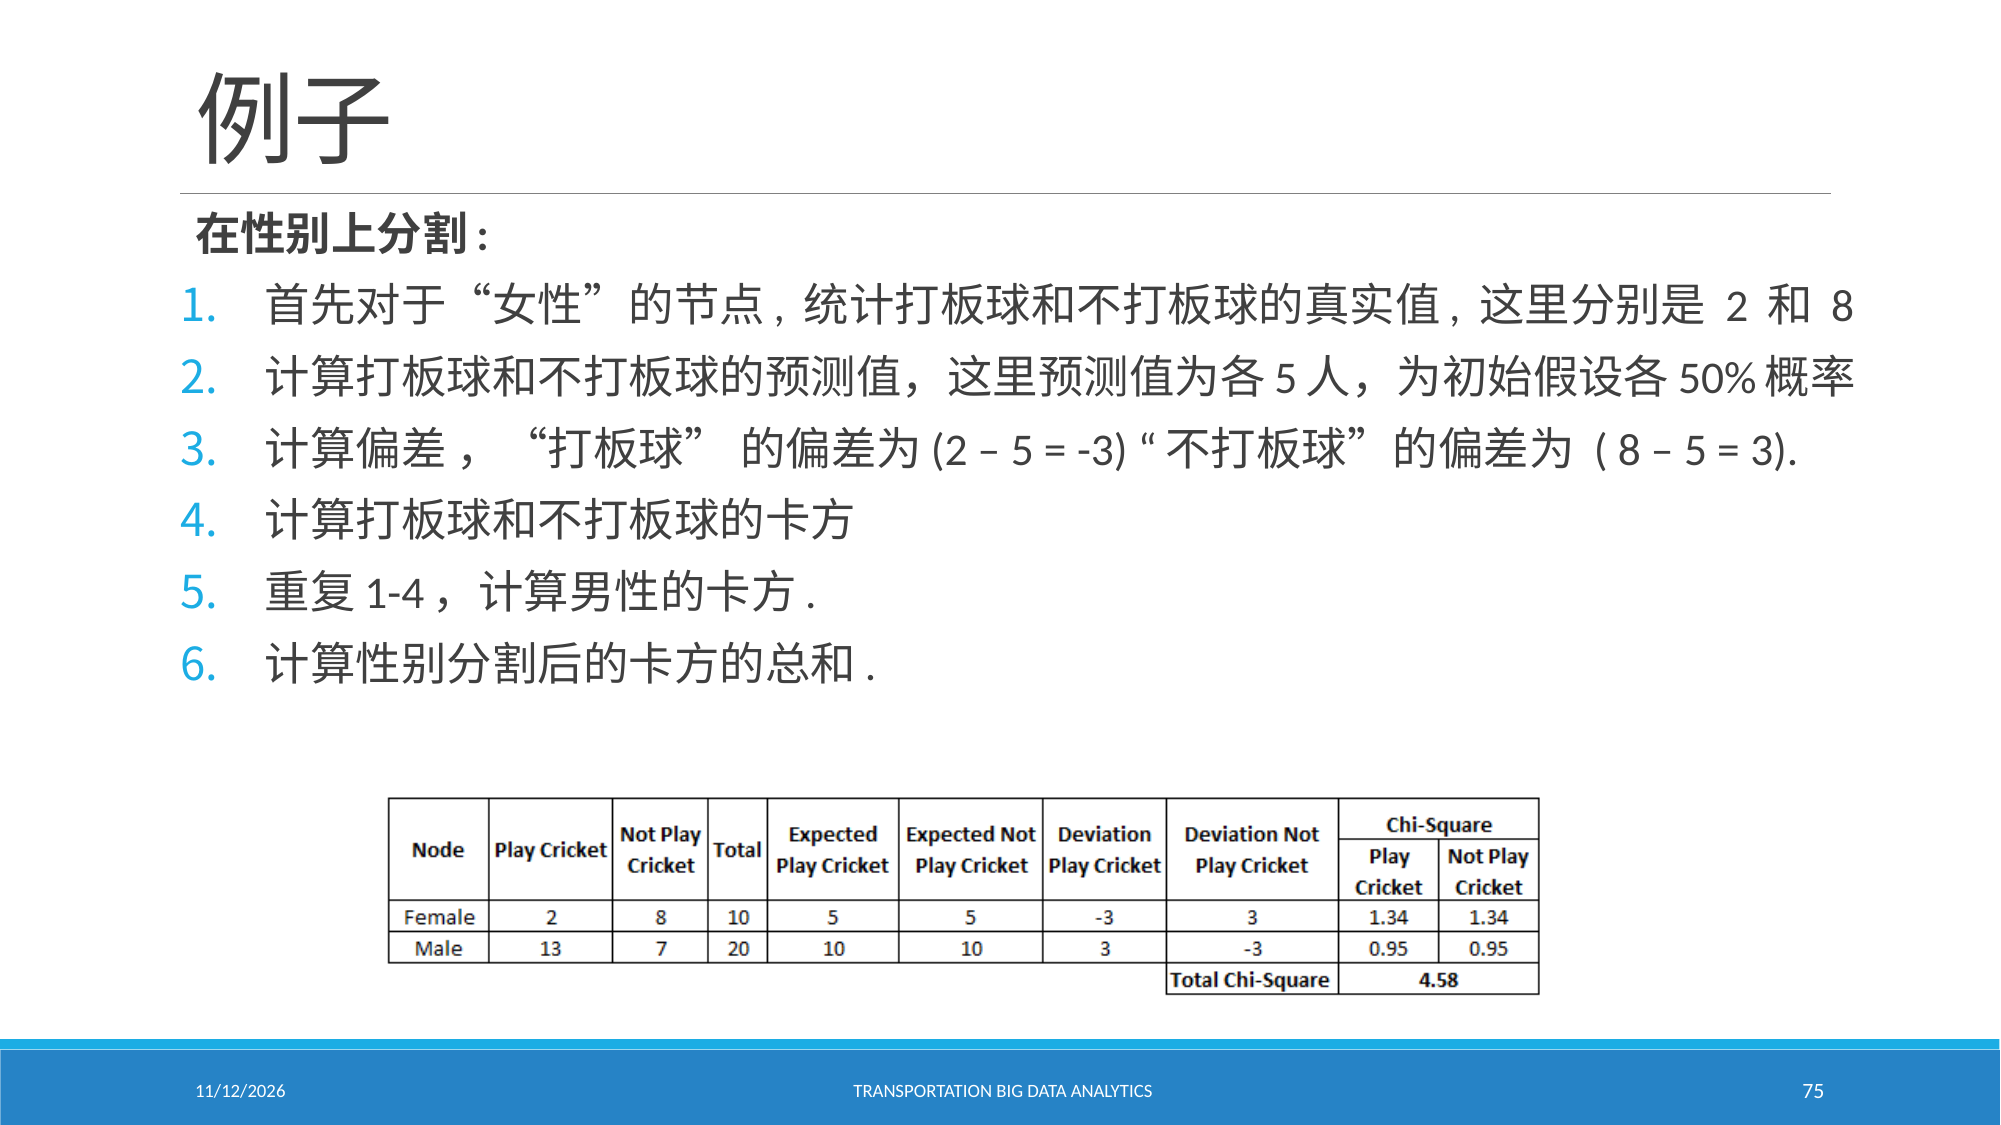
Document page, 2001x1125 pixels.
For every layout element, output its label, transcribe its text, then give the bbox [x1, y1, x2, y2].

picture [382, 789, 1554, 1004]
footer Transportation Big Data Analytics [609, 1059, 1401, 1120]
list 在性别上分割: 首先对于“女性”的节点, 统计打板球和不打板球的真实值, 这里分别是 2 和 8 计算打板球和不打板球的预测值，这里预测值为各5人，为初始假设各50%概率 计算偏差 ，“打板球” 的偏差为(2 – 5 = -3) “不打板球”的偏差为 ( 8 – 5 = 3). 计算打板球和不打板球的卡方 重复1-4，计算男性的卡方. 计算性别分割后的卡方的总和. [180, 203, 1936, 771]
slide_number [180, 1059, 586, 1120]
slide_number 75 [1624, 1059, 1840, 1120]
title 例子 [180, 20, 1830, 185]
